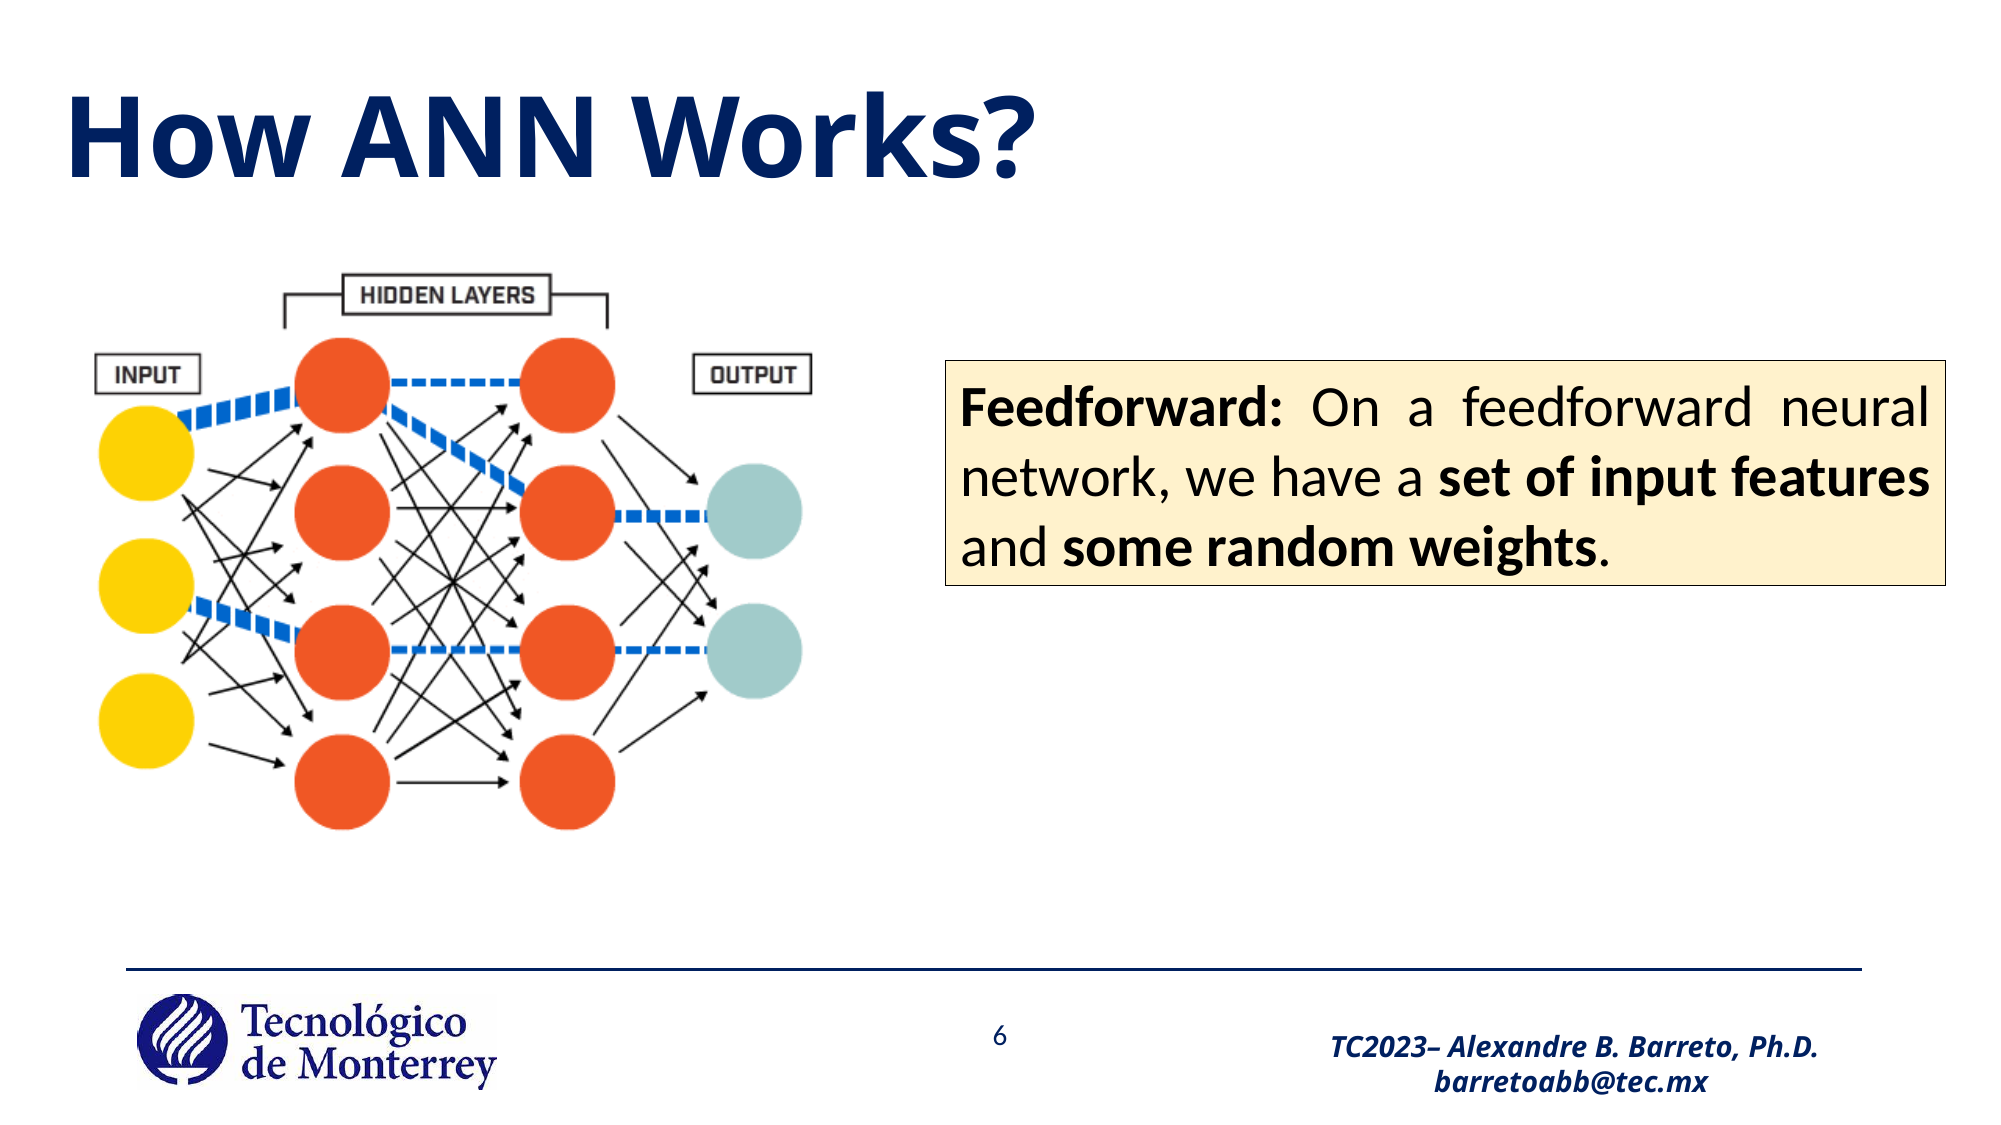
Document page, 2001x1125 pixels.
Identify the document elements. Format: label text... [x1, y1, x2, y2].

picture [137, 994, 497, 1090]
picture [15, 249, 875, 875]
title How ANN Works? [47, 32, 1773, 250]
text_box Feedforward: On a feedforward neural network, we have a set of input features and some random weights. [945, 360, 1946, 586]
